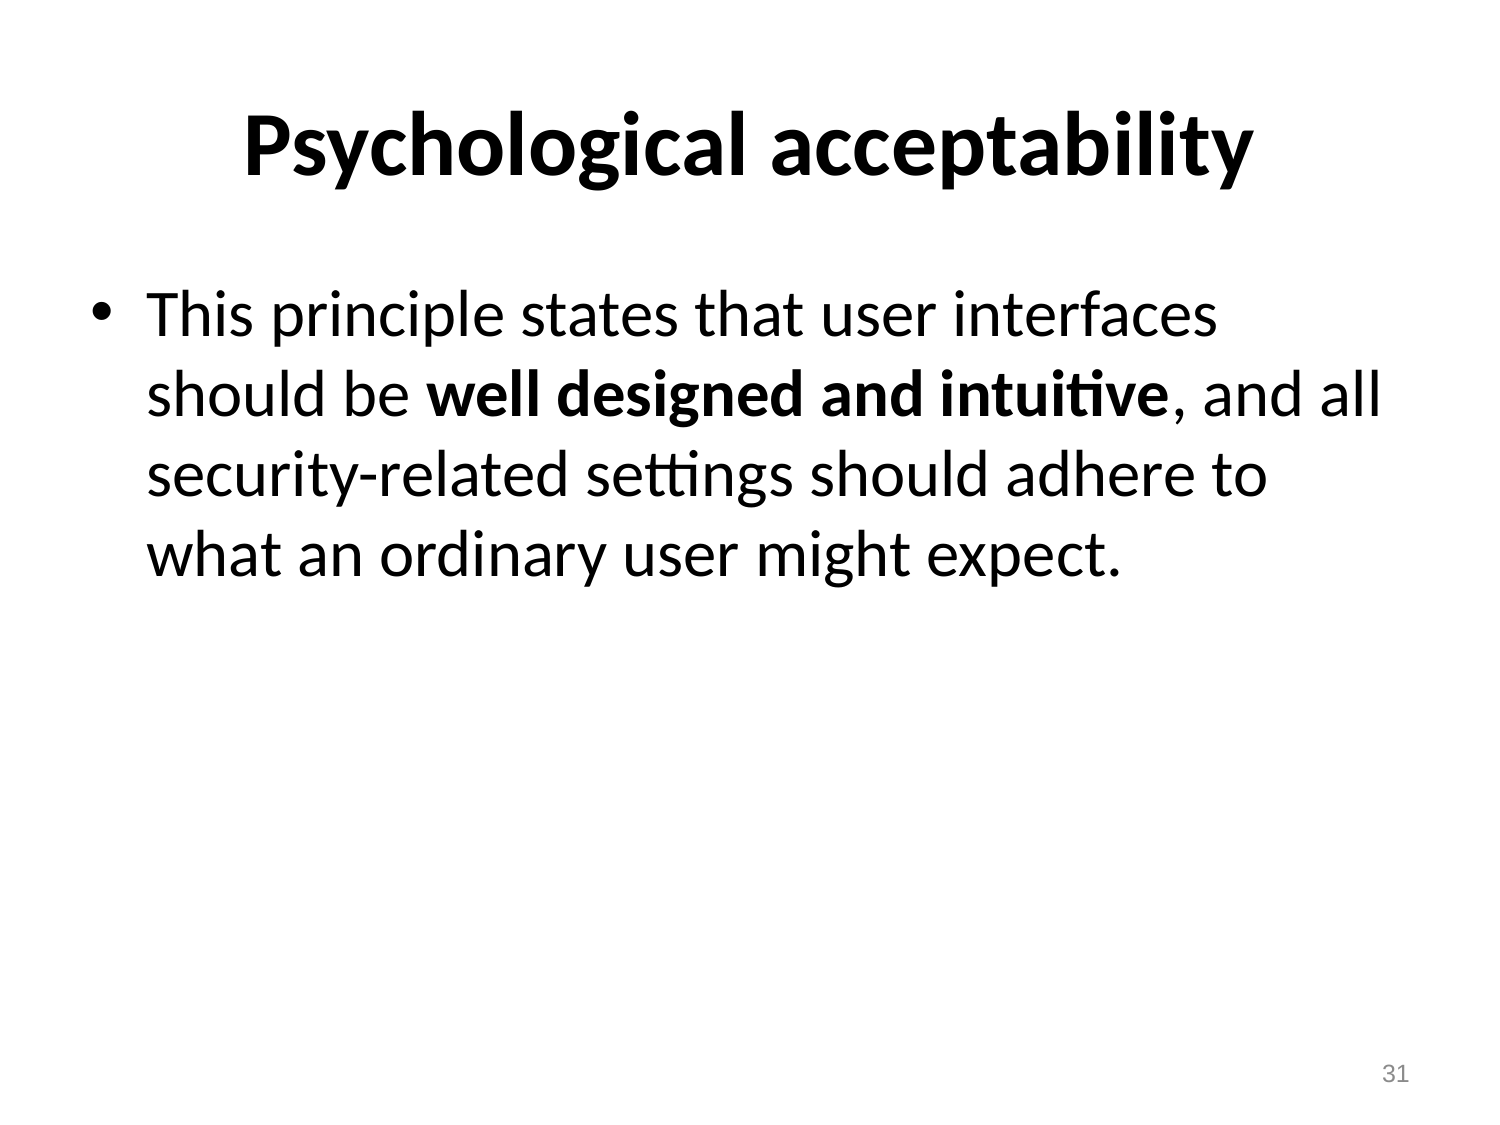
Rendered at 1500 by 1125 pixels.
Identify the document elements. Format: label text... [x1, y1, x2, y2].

title Psychological acceptability [75, 45, 1425, 233]
list This principle states that user interfaces should be well designed and intuitive, and all security-related settings should adhere to what an ordinary user might expect. [75, 262, 1425, 1005]
slide_number 31 [1074, 1042, 1425, 1103]
